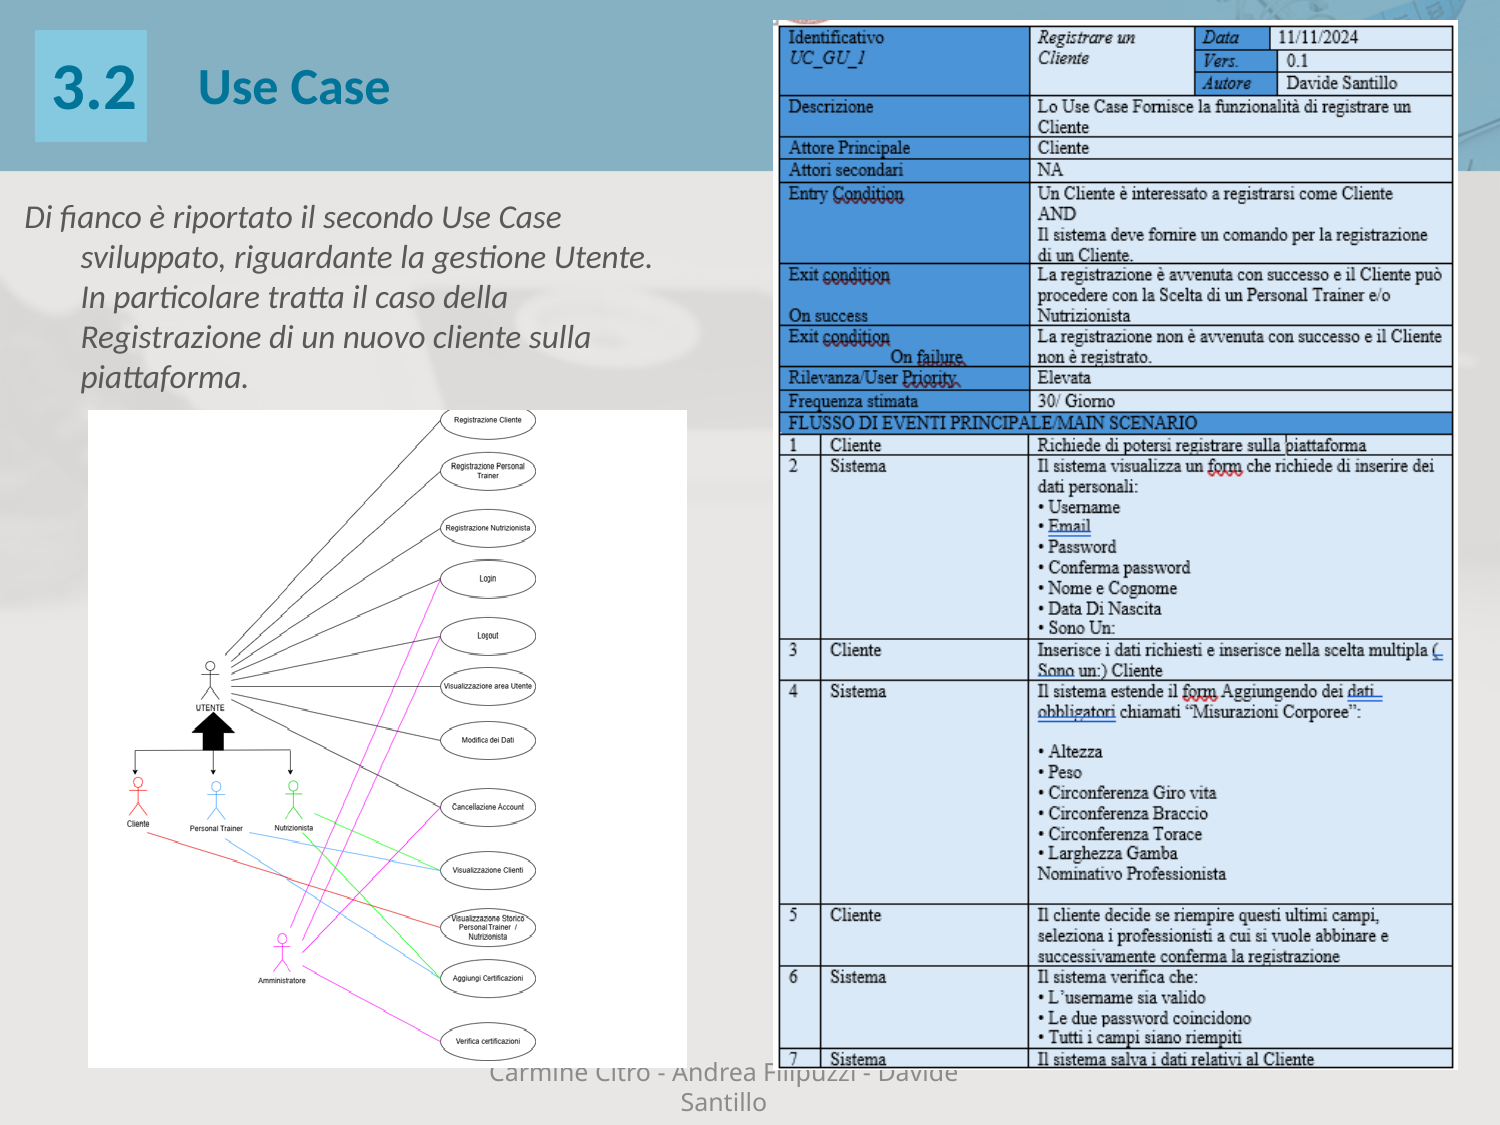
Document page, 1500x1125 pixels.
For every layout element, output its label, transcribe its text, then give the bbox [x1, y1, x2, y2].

list Di fianco è riportato il secondo Use Case sviluppato, riguardante la gestione Utente. In particolare tratta il caso della Registrazione di un nuovo cliente sulla piattaforma. [9, 187, 703, 1012]
footer Carmine Citro - Andrea Filipuzzi - Davide Santillo [467, 1062, 981, 1110]
picture [0, 0, 1500, 1125]
title Use Case [183, 18, 1322, 150]
text_box 3.2 [29, 35, 160, 131]
